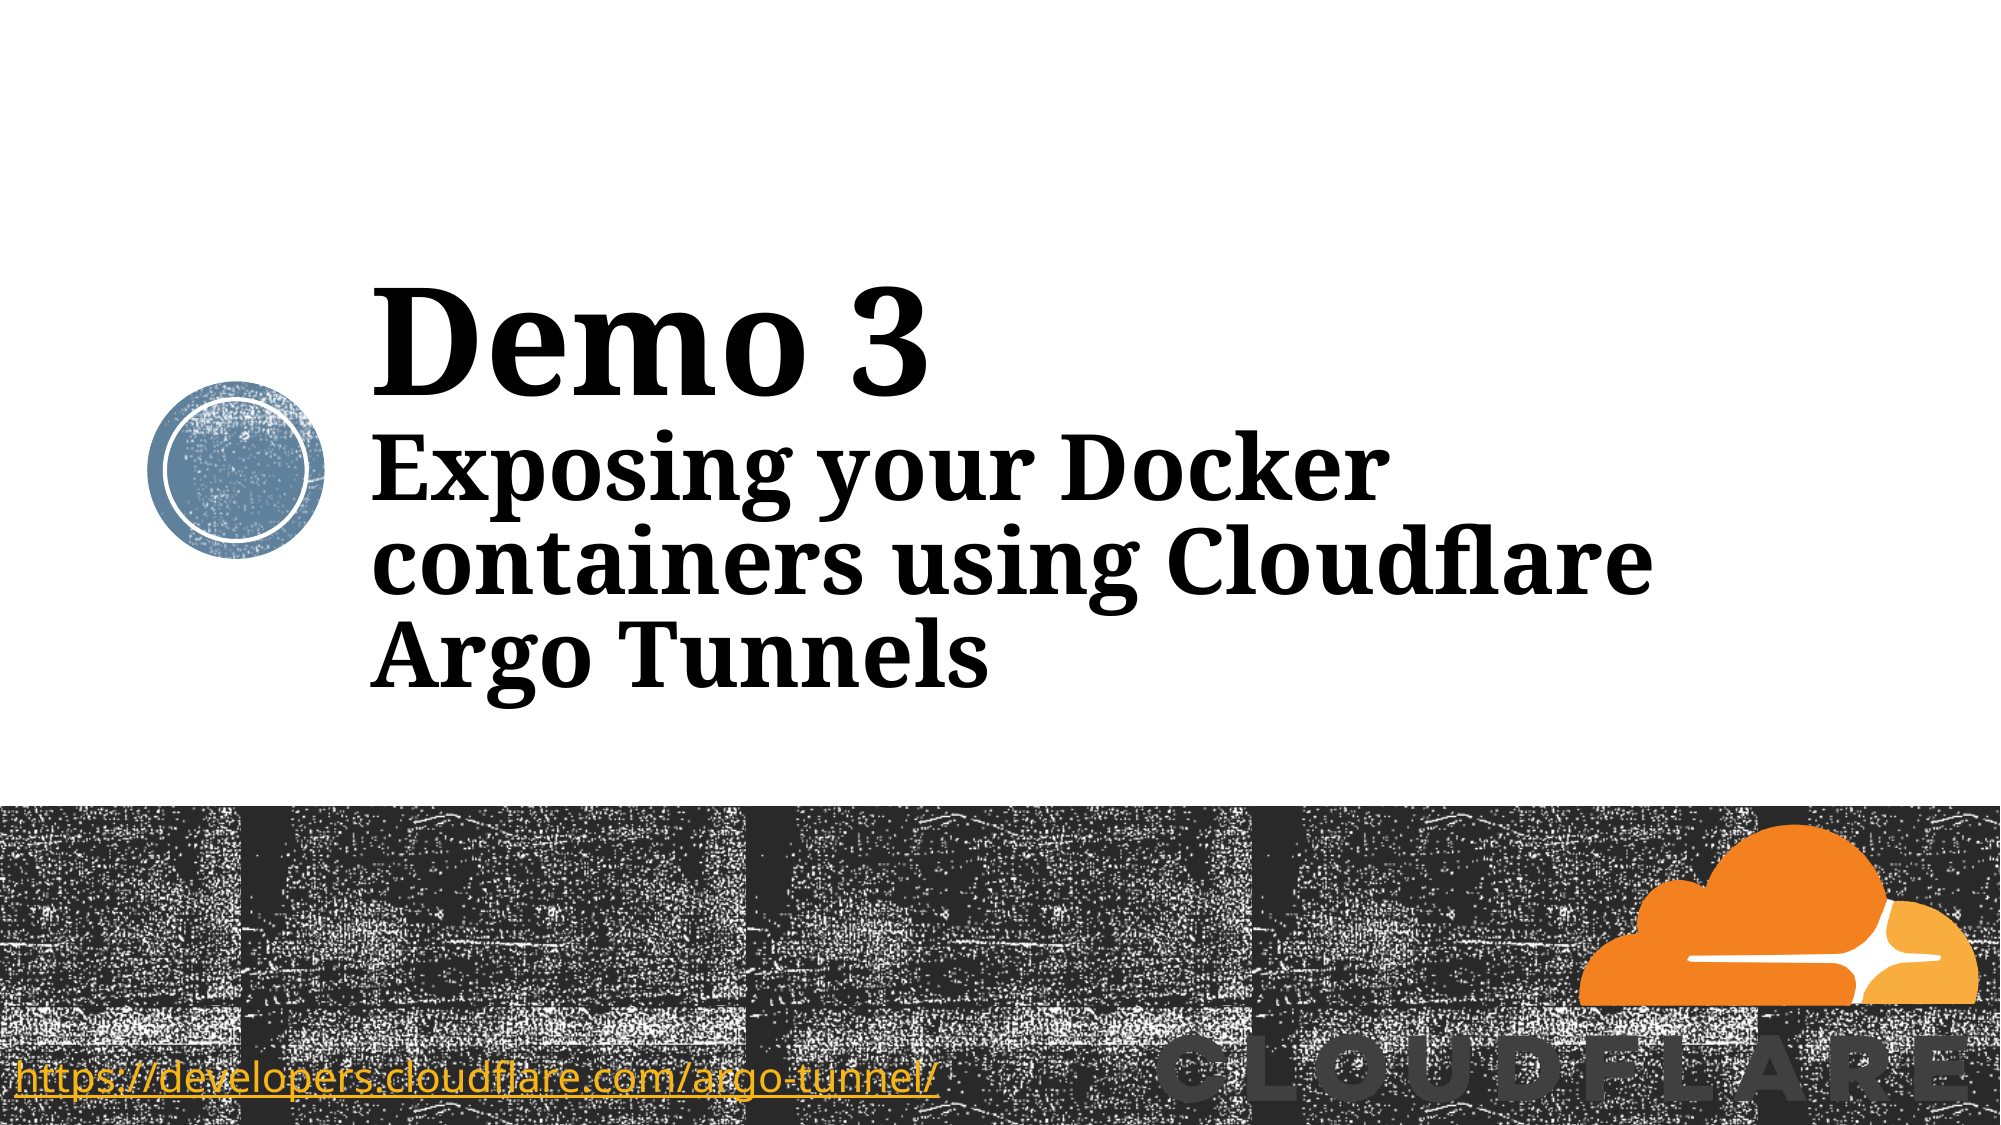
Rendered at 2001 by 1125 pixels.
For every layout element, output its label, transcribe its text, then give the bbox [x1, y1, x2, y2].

picture [1153, 821, 1981, 1105]
title Demo 3 Exposing your Docker containers using Cloudflare Argo Tunnels [355, 201, 1841, 779]
text_box https://developers.cloudflare.com/argo-tunnel/ [0, 1042, 954, 1115]
title CONSIDERATIONS [0, 806, 2000, 1125]
